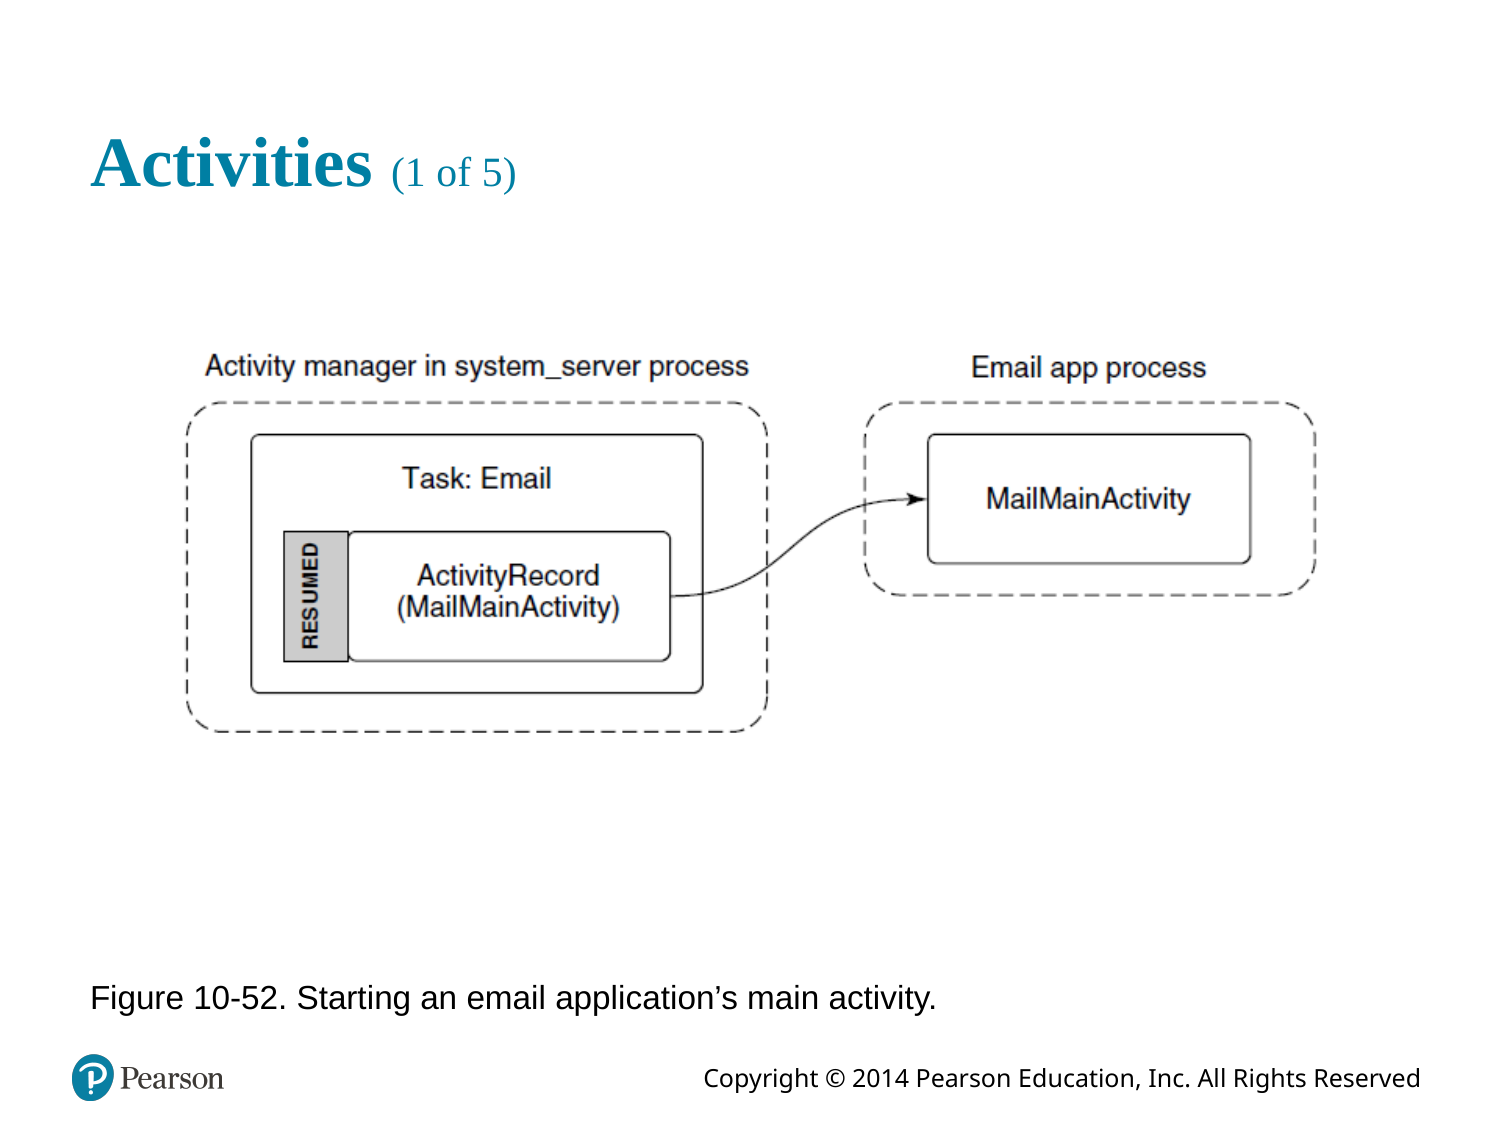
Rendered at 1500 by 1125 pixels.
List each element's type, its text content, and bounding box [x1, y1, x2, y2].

title Activities (1 of 5) [75, 40, 1425, 216]
picture [98, 1054, 224, 1101]
list Figure 10-52. Starting an email application’s main activity. [75, 880, 1425, 1031]
picture [72, 1054, 88, 1070]
picture [145, 326, 1355, 770]
picture [72, 1087, 83, 1101]
picture [80, 1063, 106, 1088]
